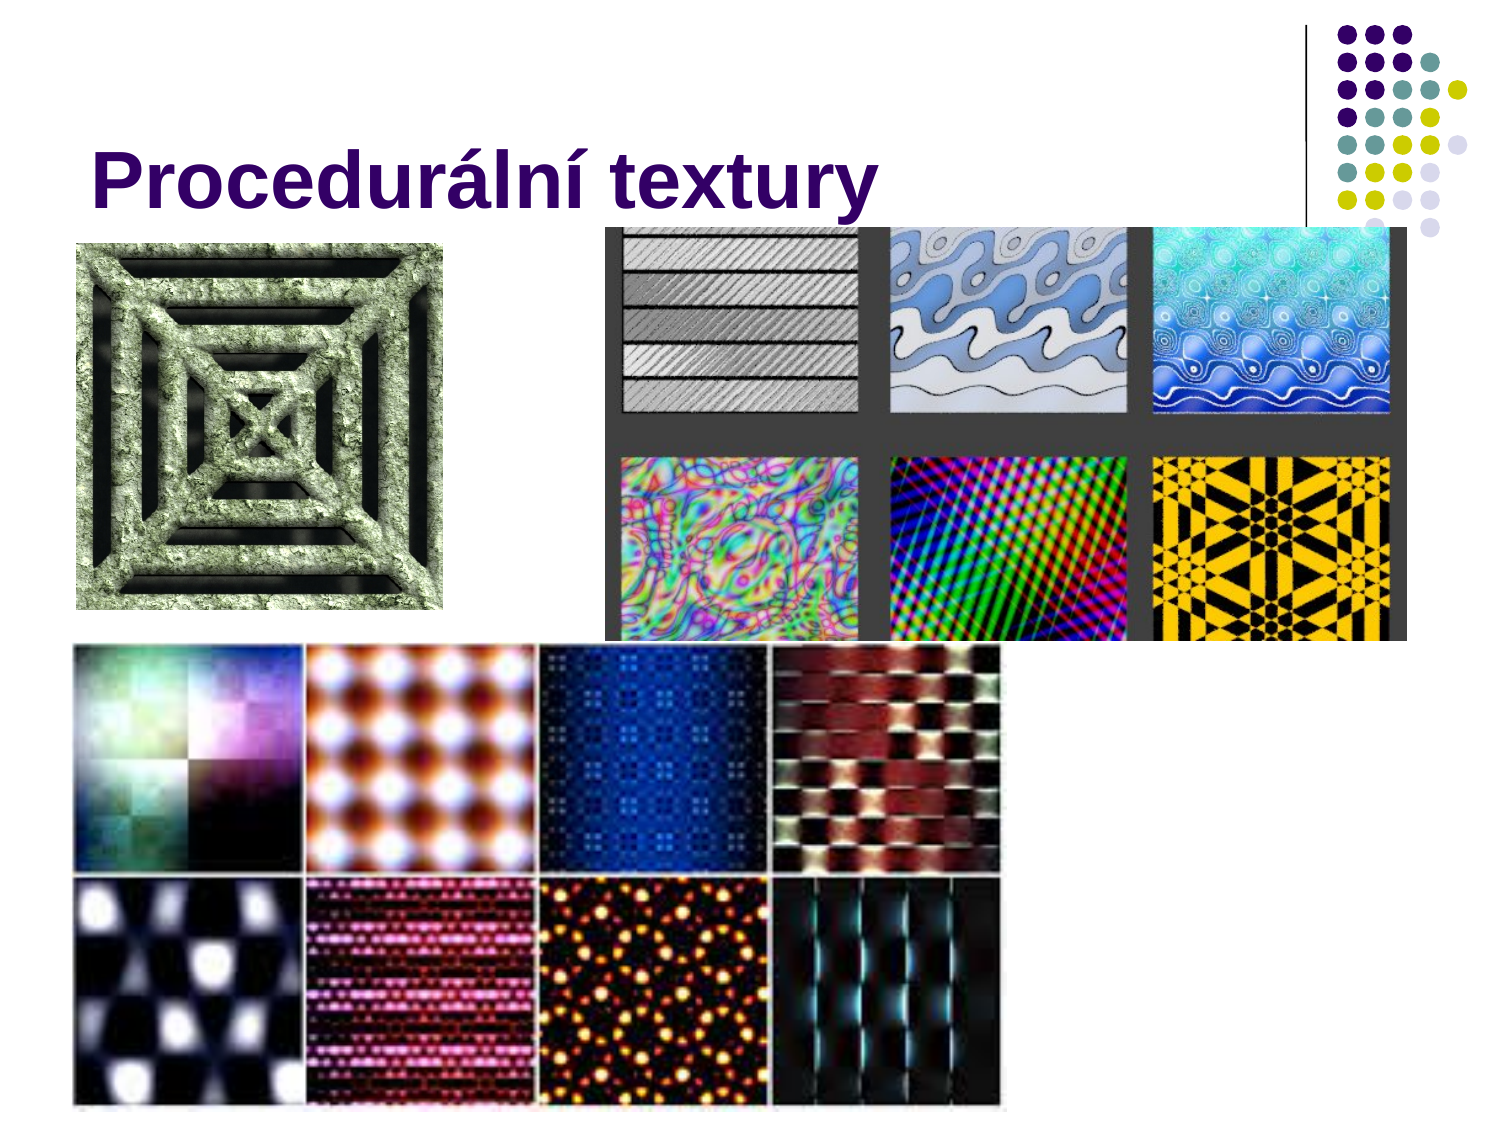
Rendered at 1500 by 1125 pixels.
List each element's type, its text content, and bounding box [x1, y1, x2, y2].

picture [605, 227, 1407, 641]
title Procedurální textury [75, 20, 1313, 233]
picture [71, 642, 1007, 1112]
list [76, 243, 443, 610]
